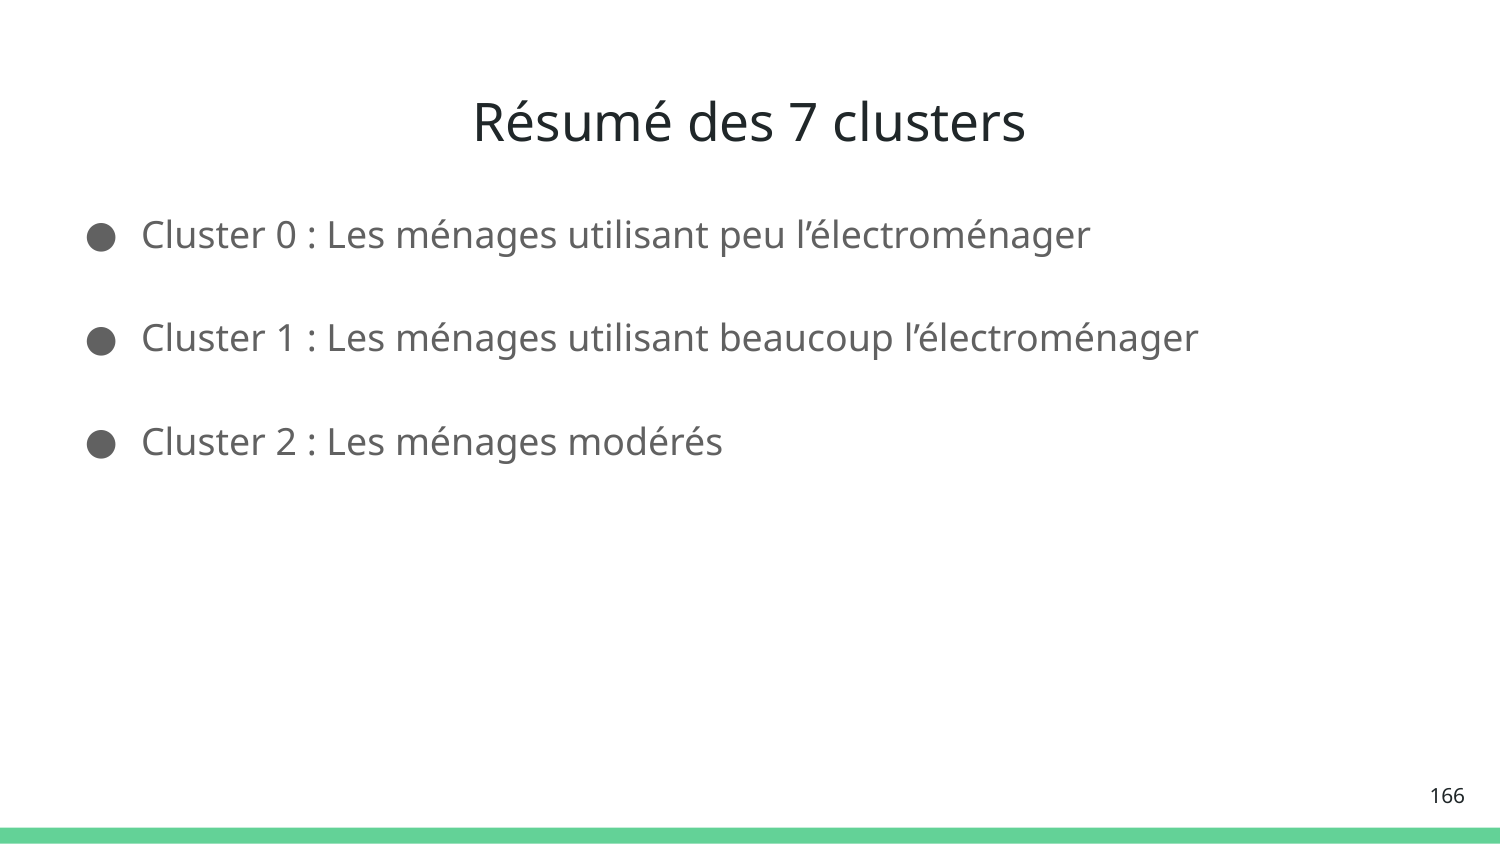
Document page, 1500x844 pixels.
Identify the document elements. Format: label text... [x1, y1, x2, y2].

slide_number ‹#› [1389, 764, 1480, 830]
list Cluster 0 : Les ménages utilisant peu l’électroménager Cluster 1 : Les ménages utilisant beaucoup l’électroménager Cluster 2 : Les ménages modérés [51, 189, 1449, 750]
title Résumé des 7 clusters [51, 72, 1449, 167]
